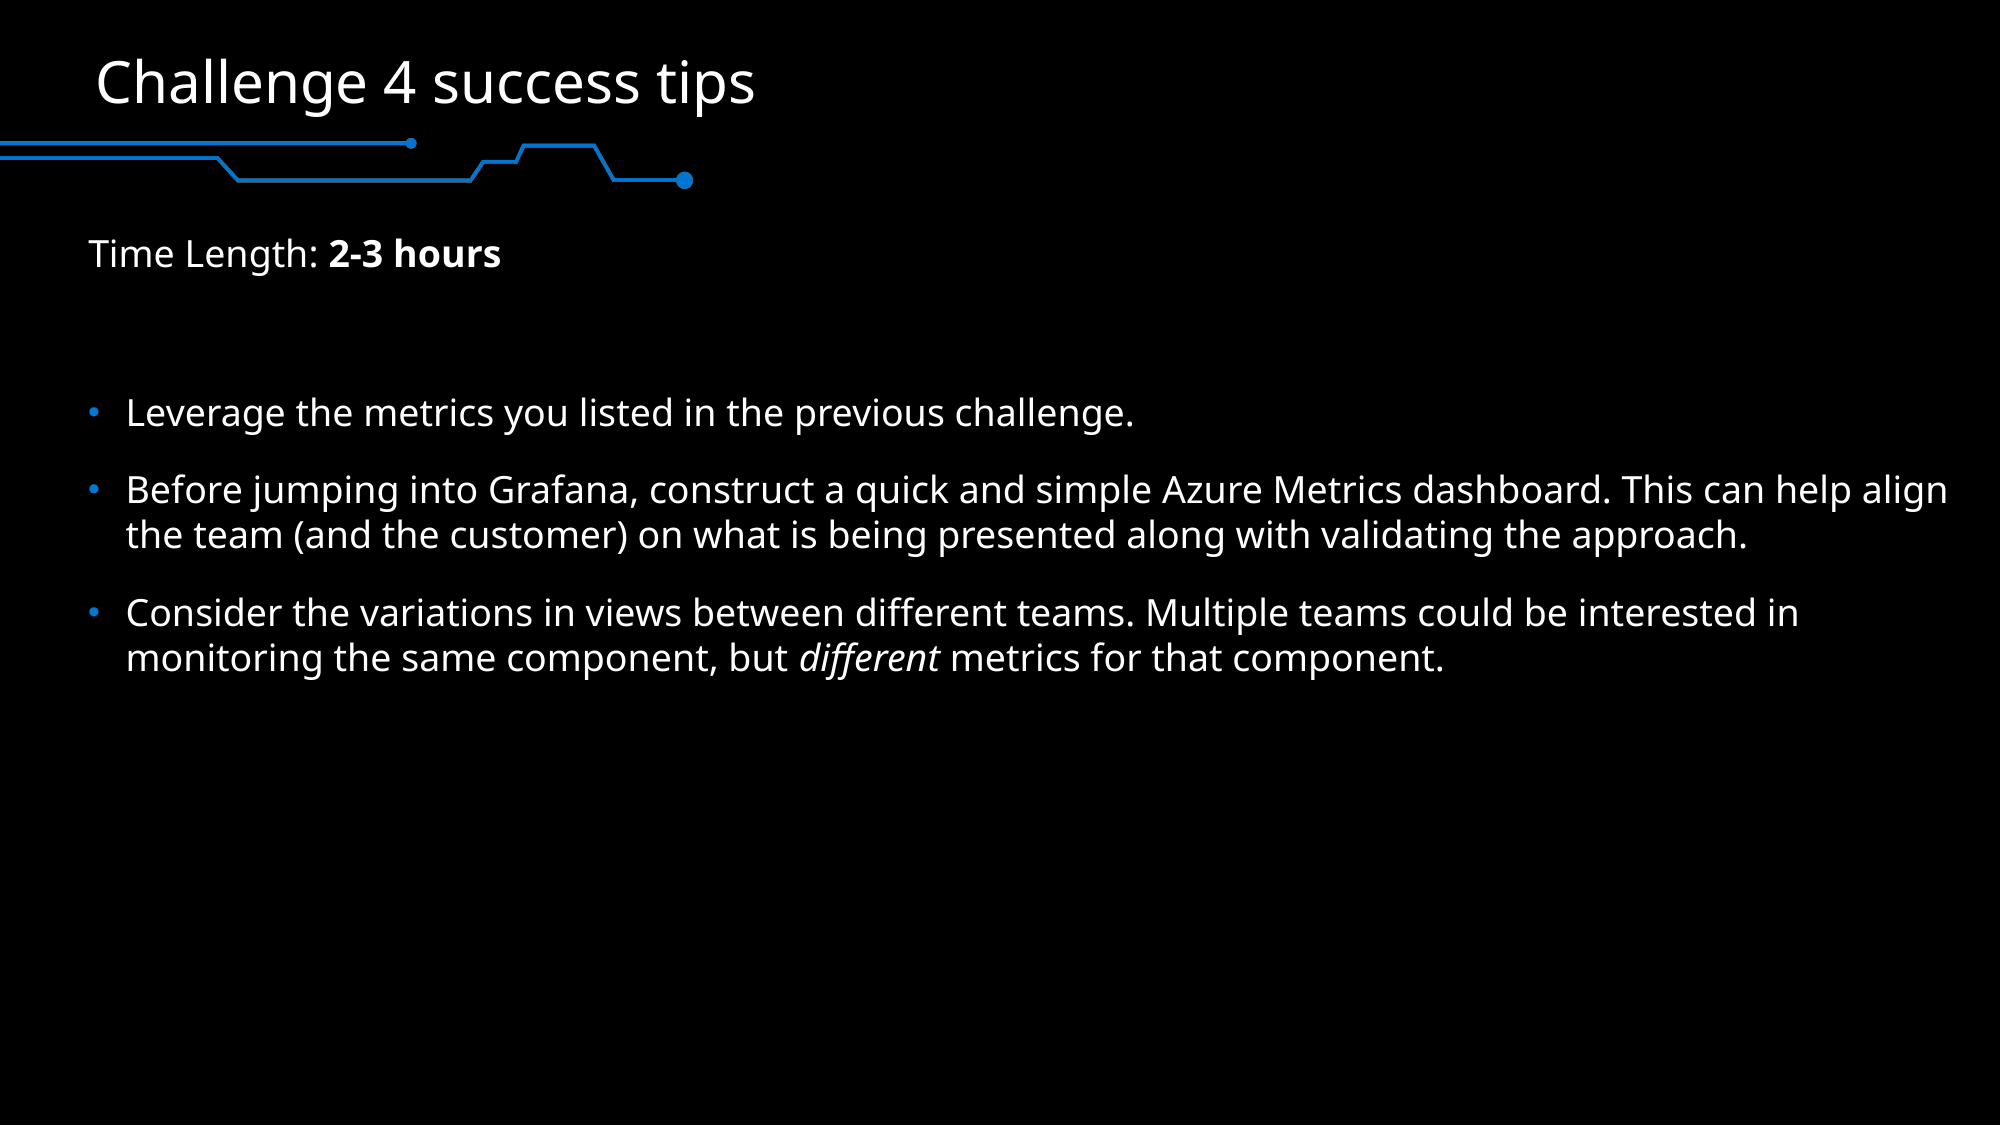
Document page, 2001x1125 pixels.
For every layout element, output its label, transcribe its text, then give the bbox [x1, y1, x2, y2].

picture [0, 105, 693, 189]
title Challenge 4 success tips [95, 34, 1317, 116]
list Time Length: 2-3 hours [88, 229, 1956, 276]
text_box Leverage the metrics you listed in the previous challenge. Before jumping into Grafana, construct a quick and simple Azure Metrics dashboard. This can help align the team (and the customer) on what is being presented along with validating the approach. Consider the variations in views between different teams. Multiple teams could be interested in monitoring the same component, but different metrics for that component. [88, 388, 1956, 680]
